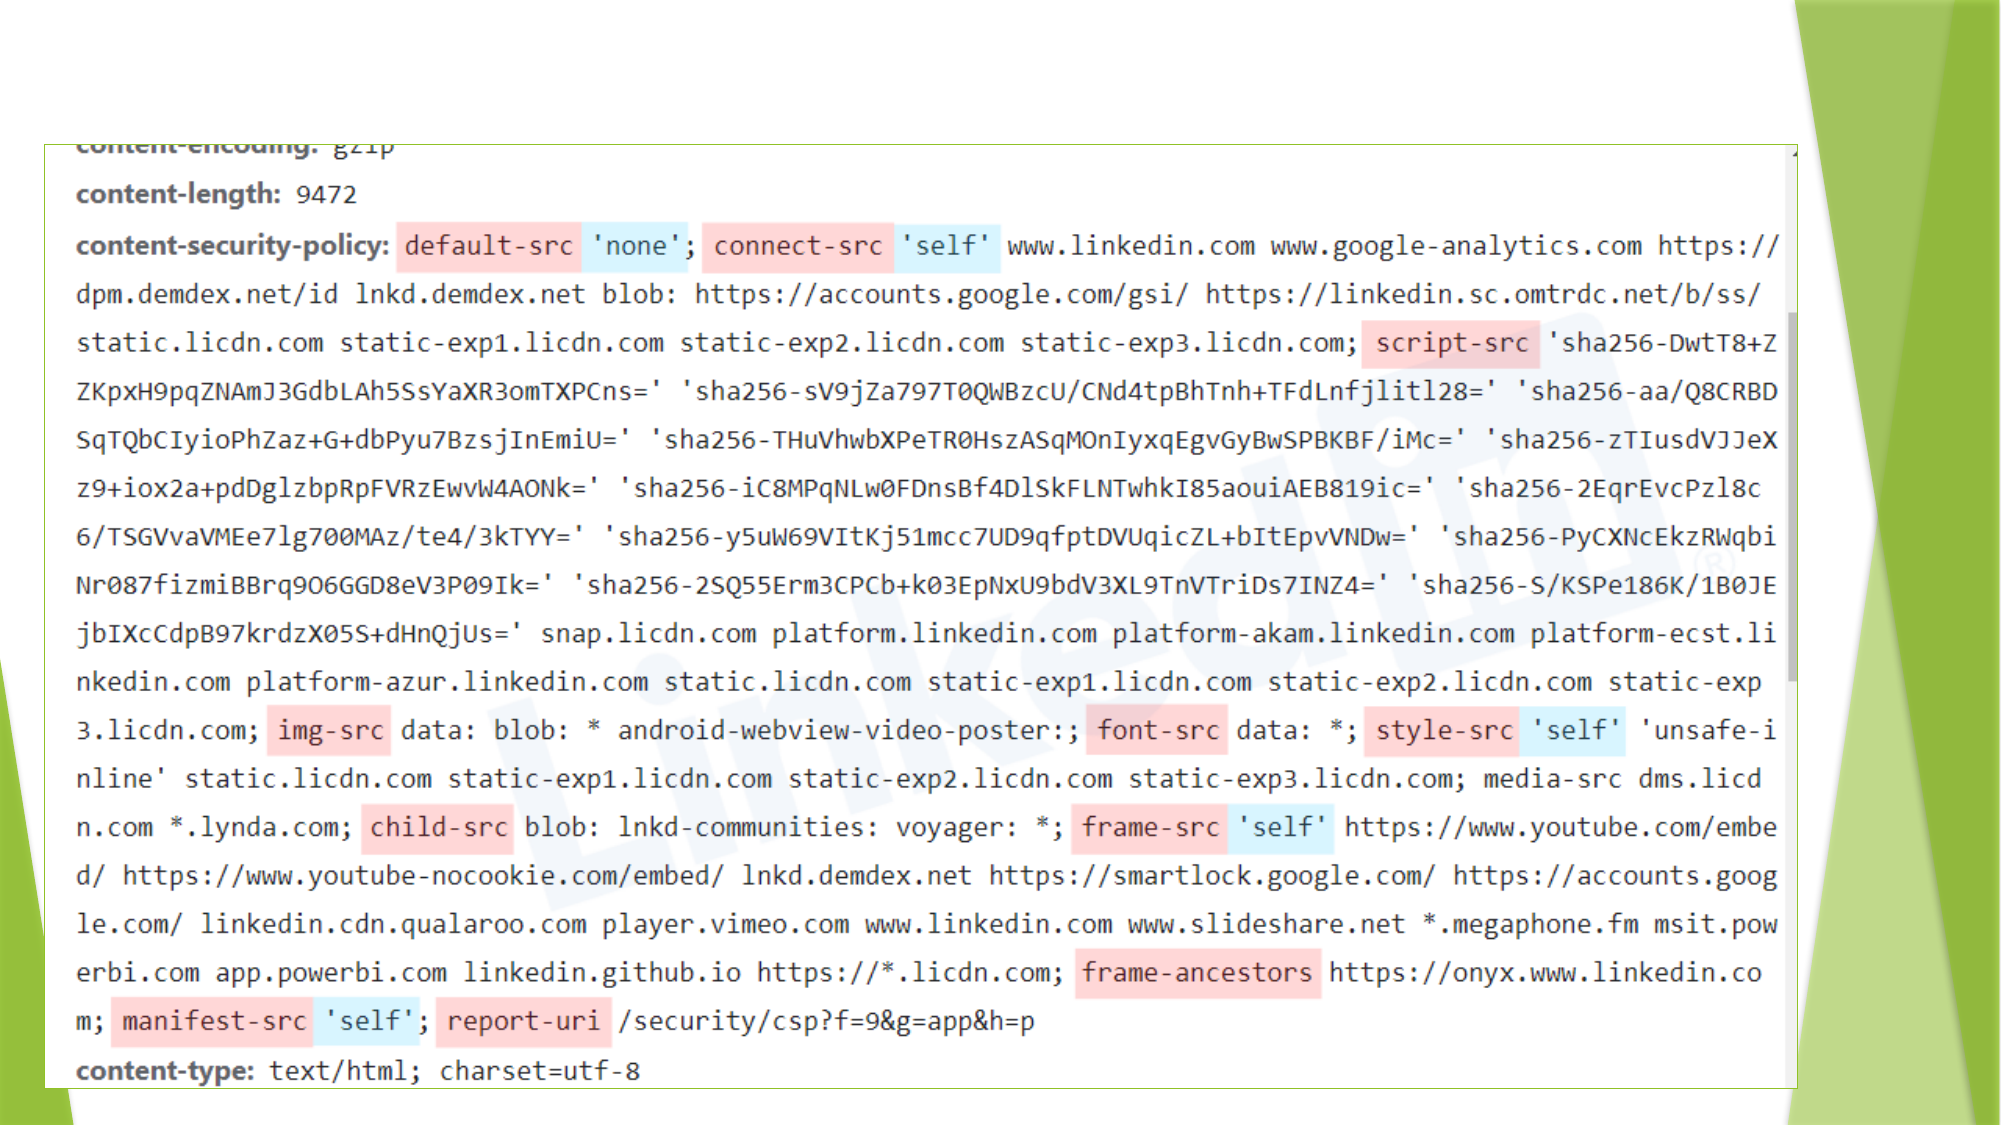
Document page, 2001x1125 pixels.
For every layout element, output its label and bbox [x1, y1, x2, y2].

picture [43, 143, 1799, 1089]
